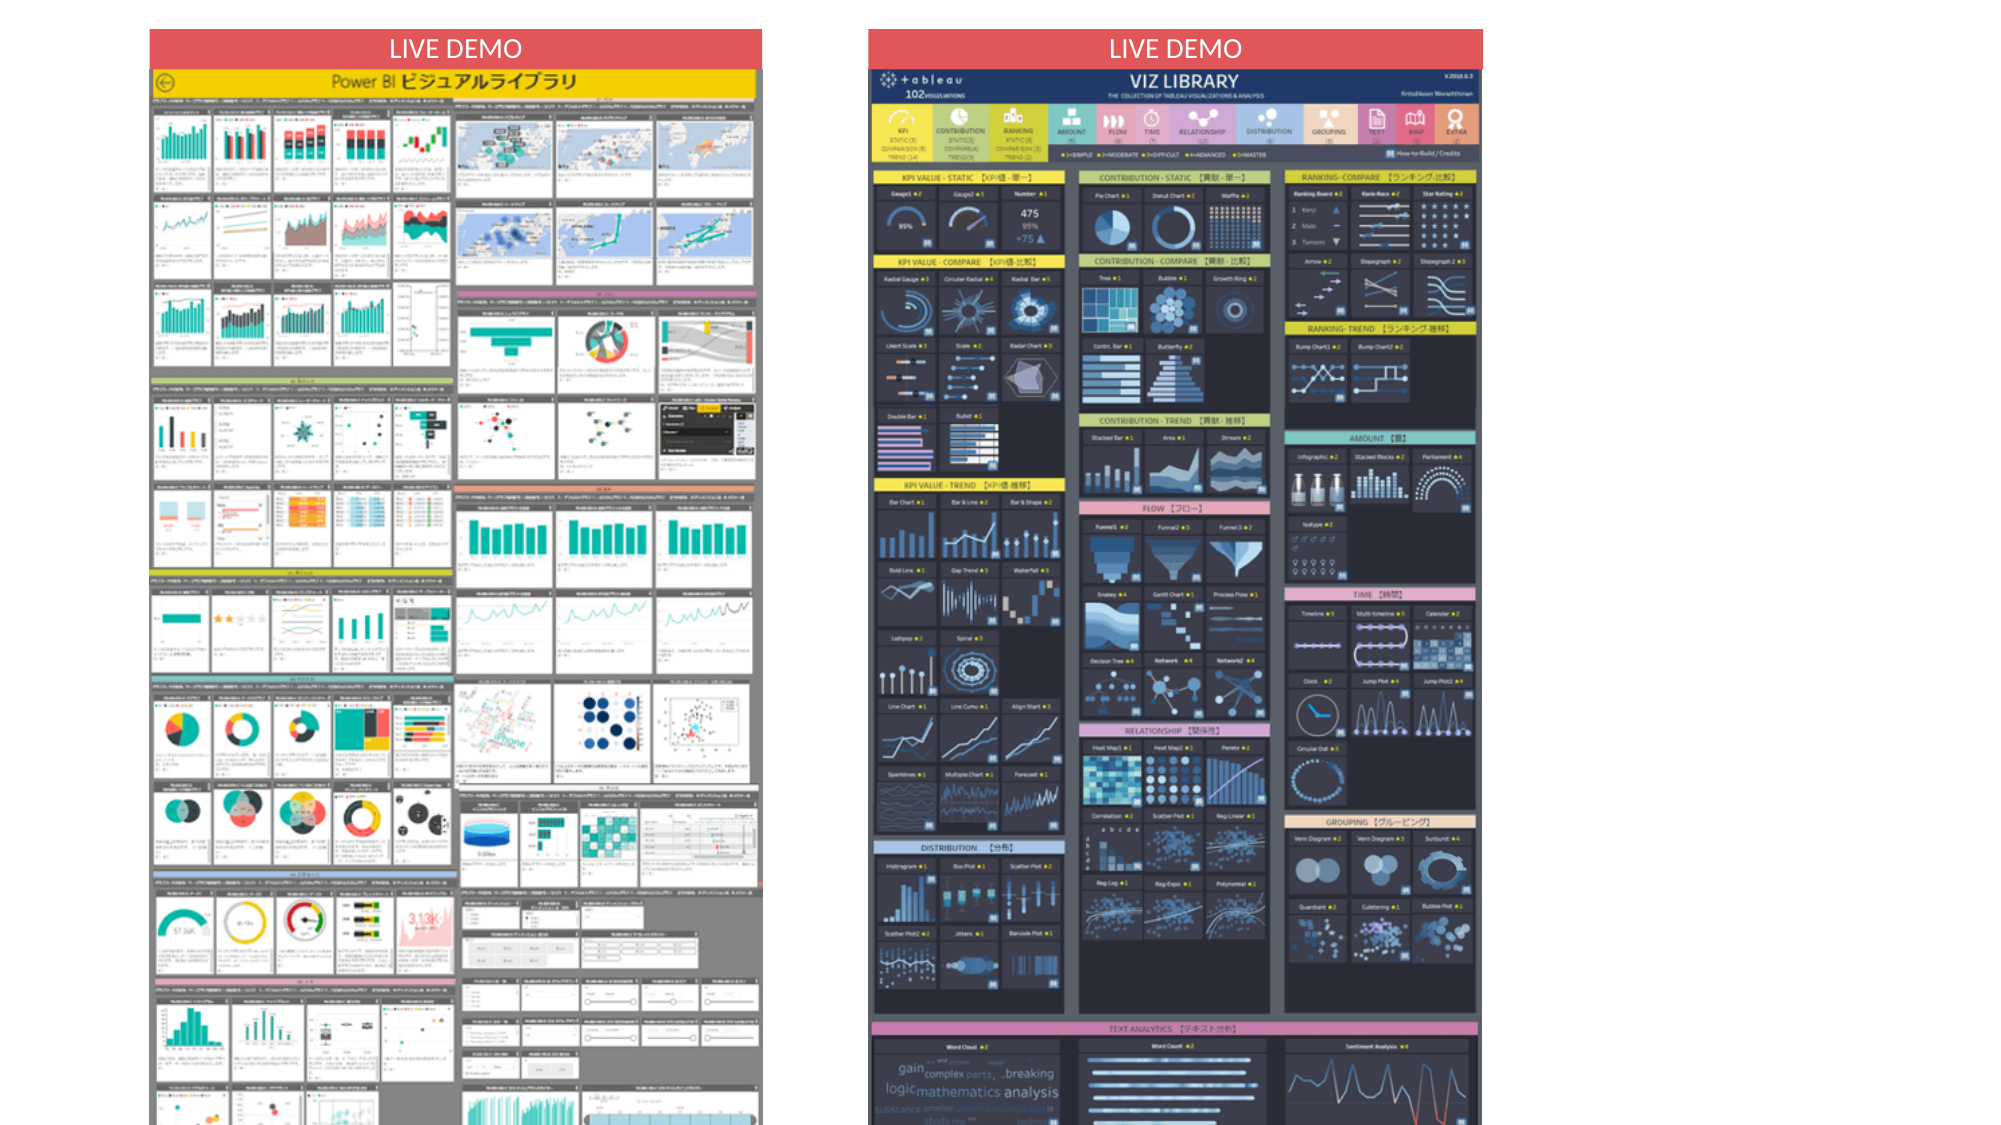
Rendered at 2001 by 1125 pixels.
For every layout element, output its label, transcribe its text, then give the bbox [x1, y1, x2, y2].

picture [868, 69, 1482, 1125]
picture [149, 69, 763, 1125]
text_box LIVE DEMO [149, 28, 763, 69]
text_box LIVE DEMO [867, 28, 1484, 70]
